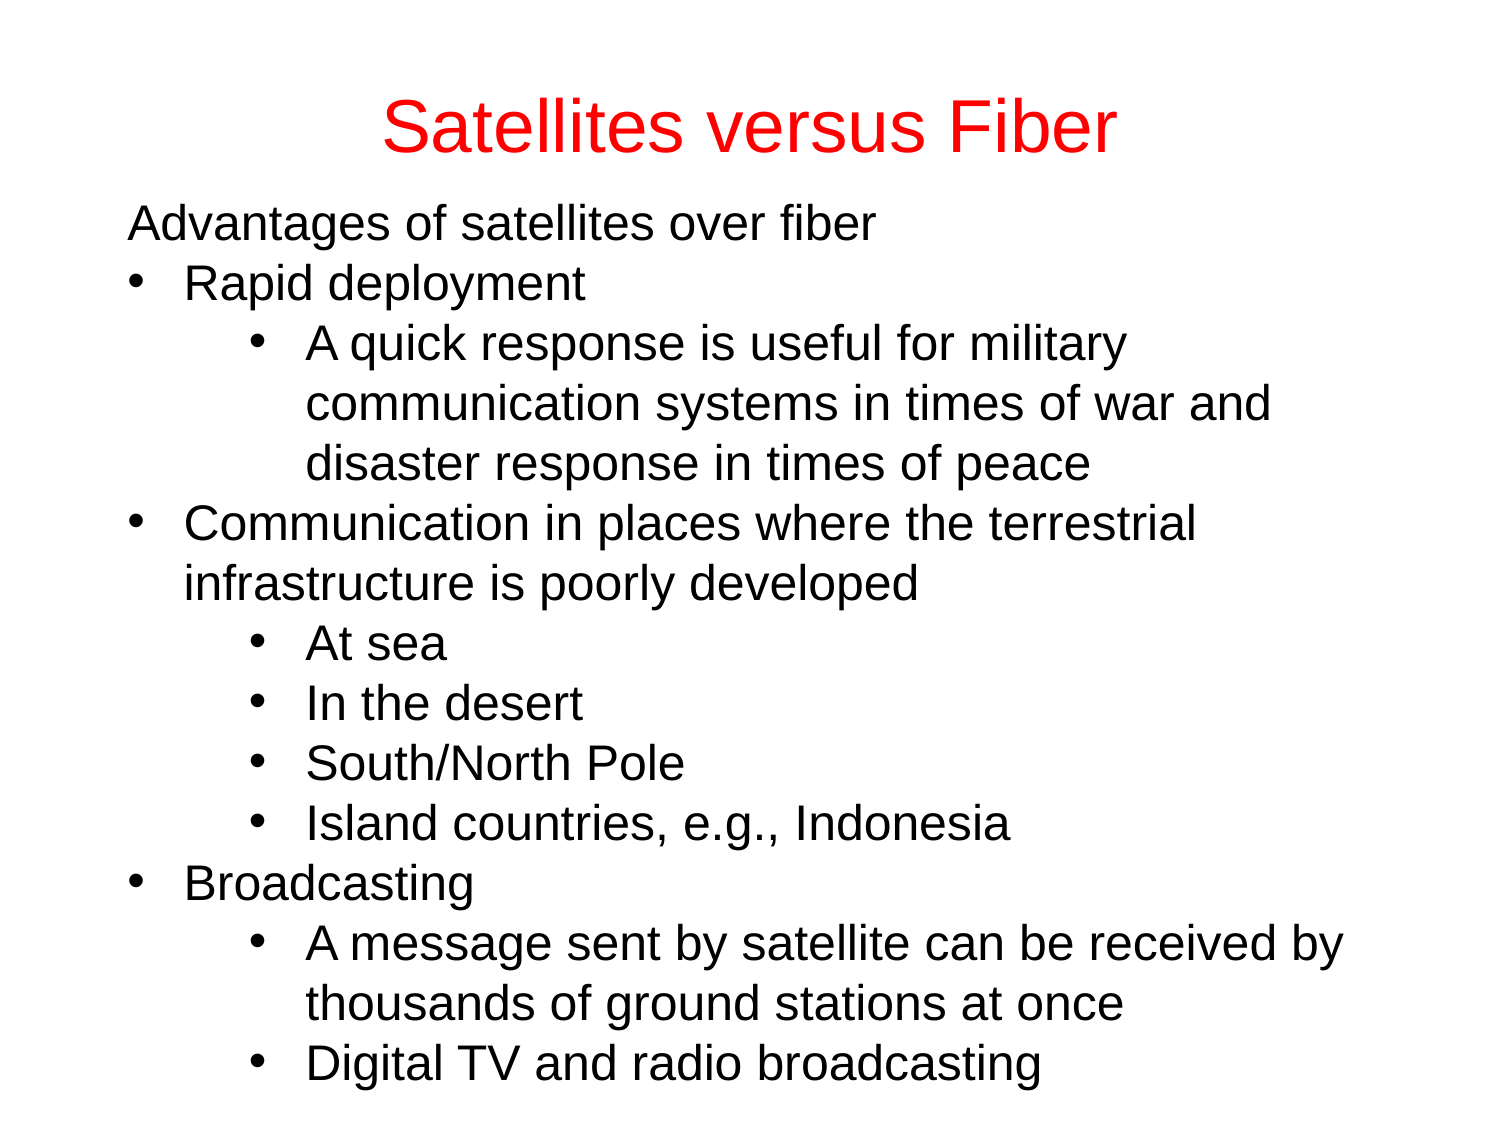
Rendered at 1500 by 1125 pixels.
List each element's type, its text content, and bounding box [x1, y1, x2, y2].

title Satellites versus Fiber [0, 0, 1500, 245]
text_box Advantages of satellites over fiber Rapid deployment A quick response is useful for military communication systems in times of war and disaster response in times of peace Communication in places where the terrestrial infrastructure is poorly developed At sea In the desert South/North Pole Island countries, e.g., Indonesia Broadcasting A message sent by satellite can be received by thousands of ground stations at once Digital TV and radio broadcasting [112, 182, 1388, 1098]
